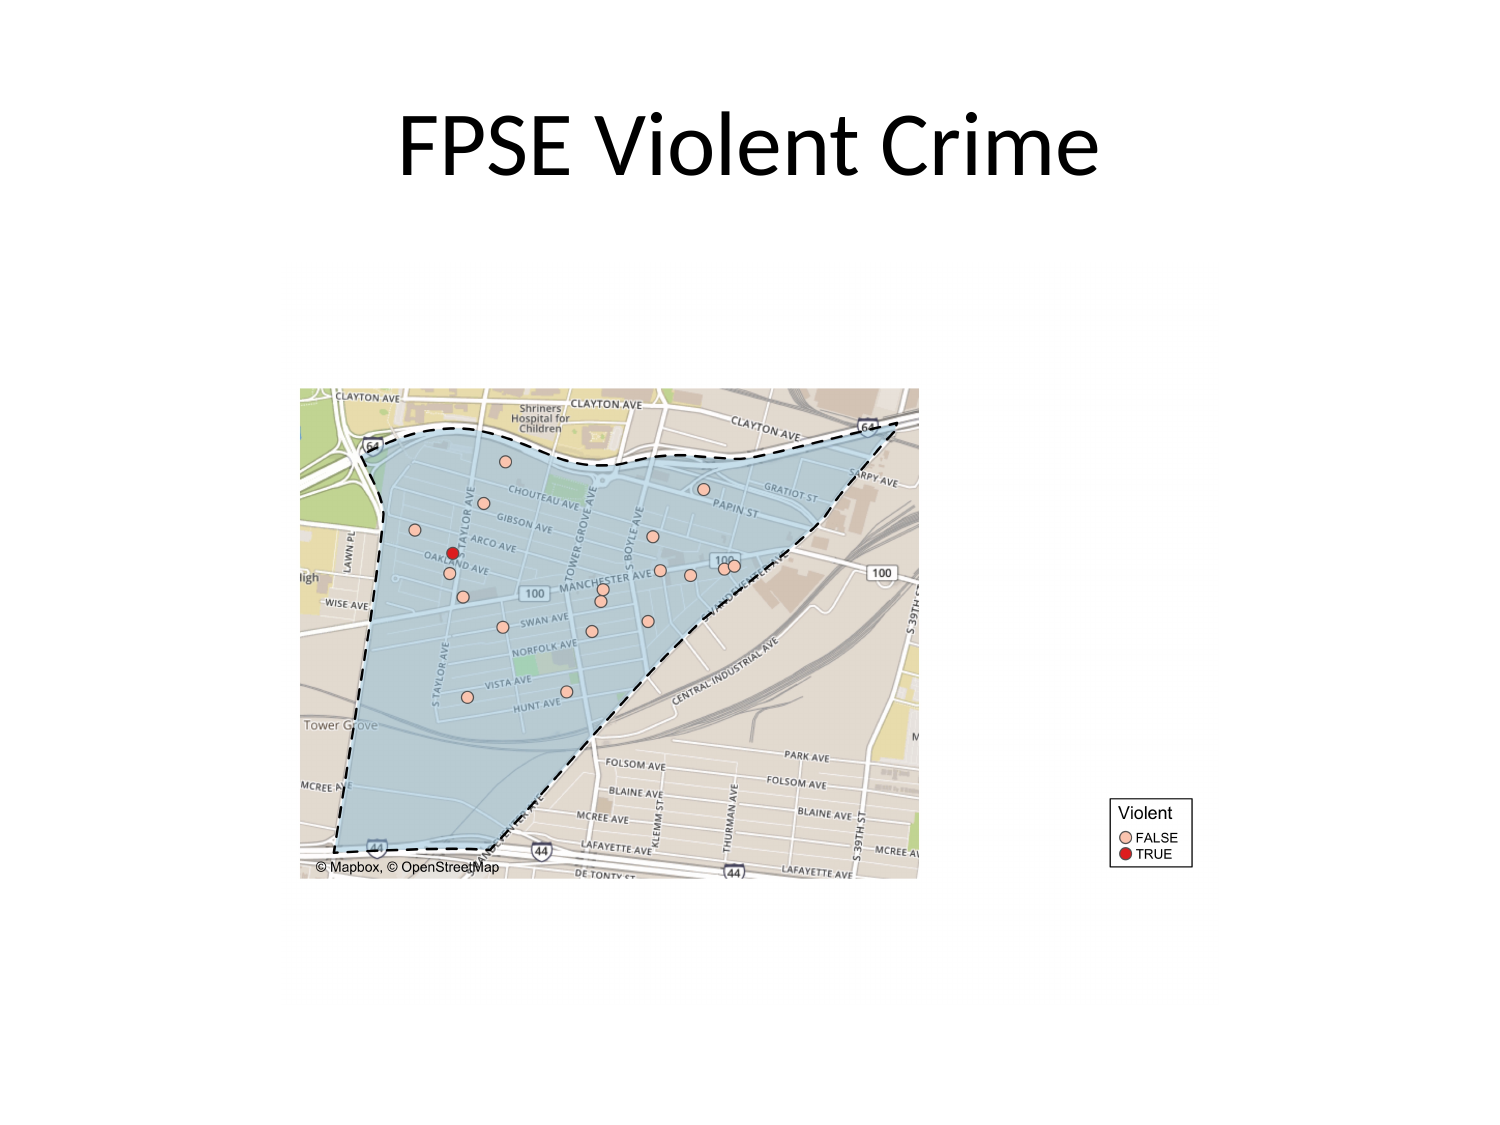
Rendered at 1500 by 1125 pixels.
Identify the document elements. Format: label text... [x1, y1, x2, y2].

picture [281, 262, 1219, 1005]
title FPSE Violent Crime [75, 45, 1425, 233]
